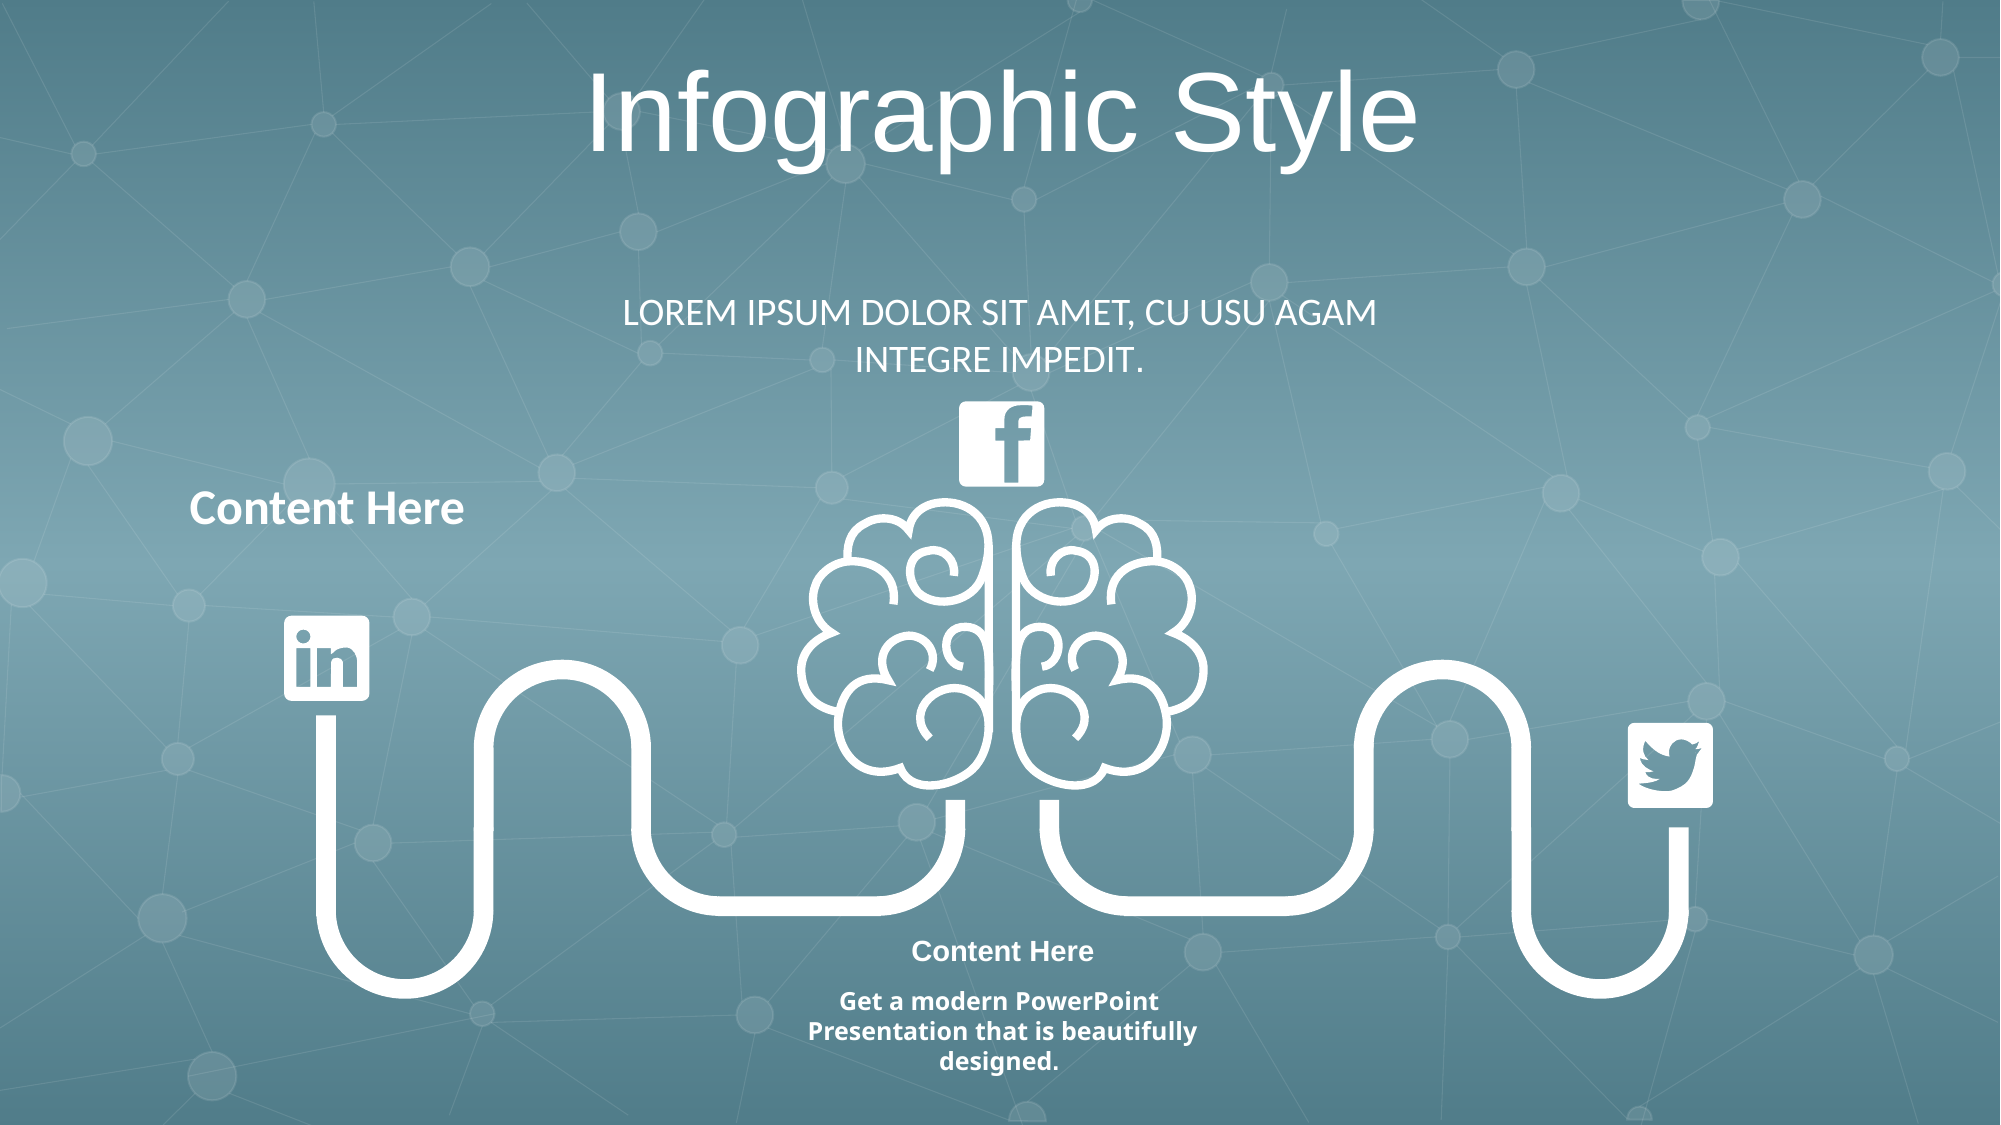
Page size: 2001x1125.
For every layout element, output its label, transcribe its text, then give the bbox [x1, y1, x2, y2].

text_box [283, 614, 371, 702]
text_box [316, 659, 966, 999]
text_box LOREM IPSUM DOLOR SIT AMET, CU USU AGAM INTEGRE IMPEDIT. [567, 279, 1433, 388]
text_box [1039, 659, 1689, 999]
text_box Content Here [132, 466, 523, 533]
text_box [750, 924, 1255, 1054]
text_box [801, 502, 990, 786]
text_box [958, 400, 1046, 488]
list Infographic Style [53, 55, 1952, 175]
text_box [1015, 502, 1204, 786]
text_box [1689, 721, 1714, 810]
